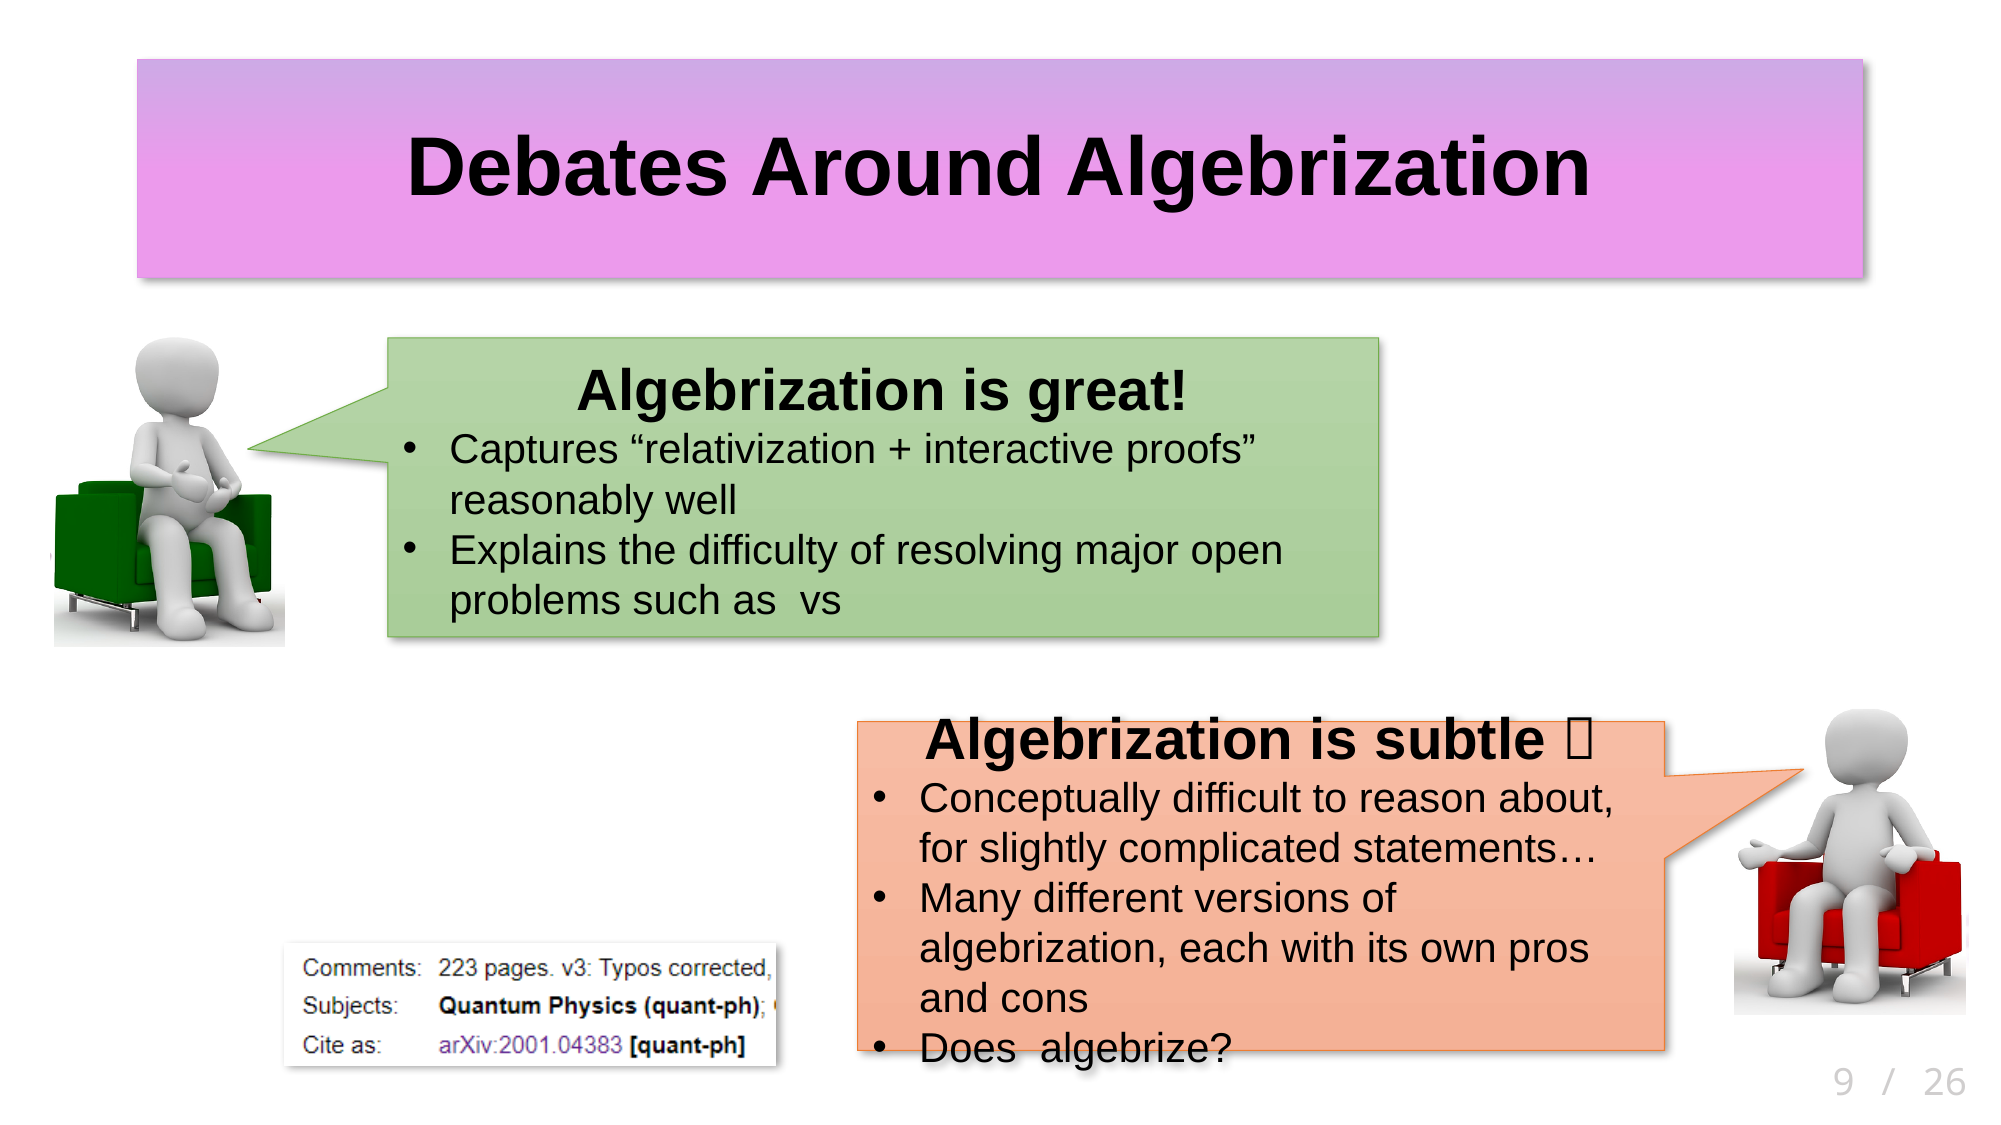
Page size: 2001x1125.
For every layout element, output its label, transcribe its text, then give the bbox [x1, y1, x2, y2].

picture [1734, 707, 1969, 1015]
text_box 9 / 26 [1794, 1050, 2000, 1110]
picture [284, 943, 776, 1066]
title Debates Around Algebrization [137, 59, 1863, 278]
picture [50, 337, 285, 647]
